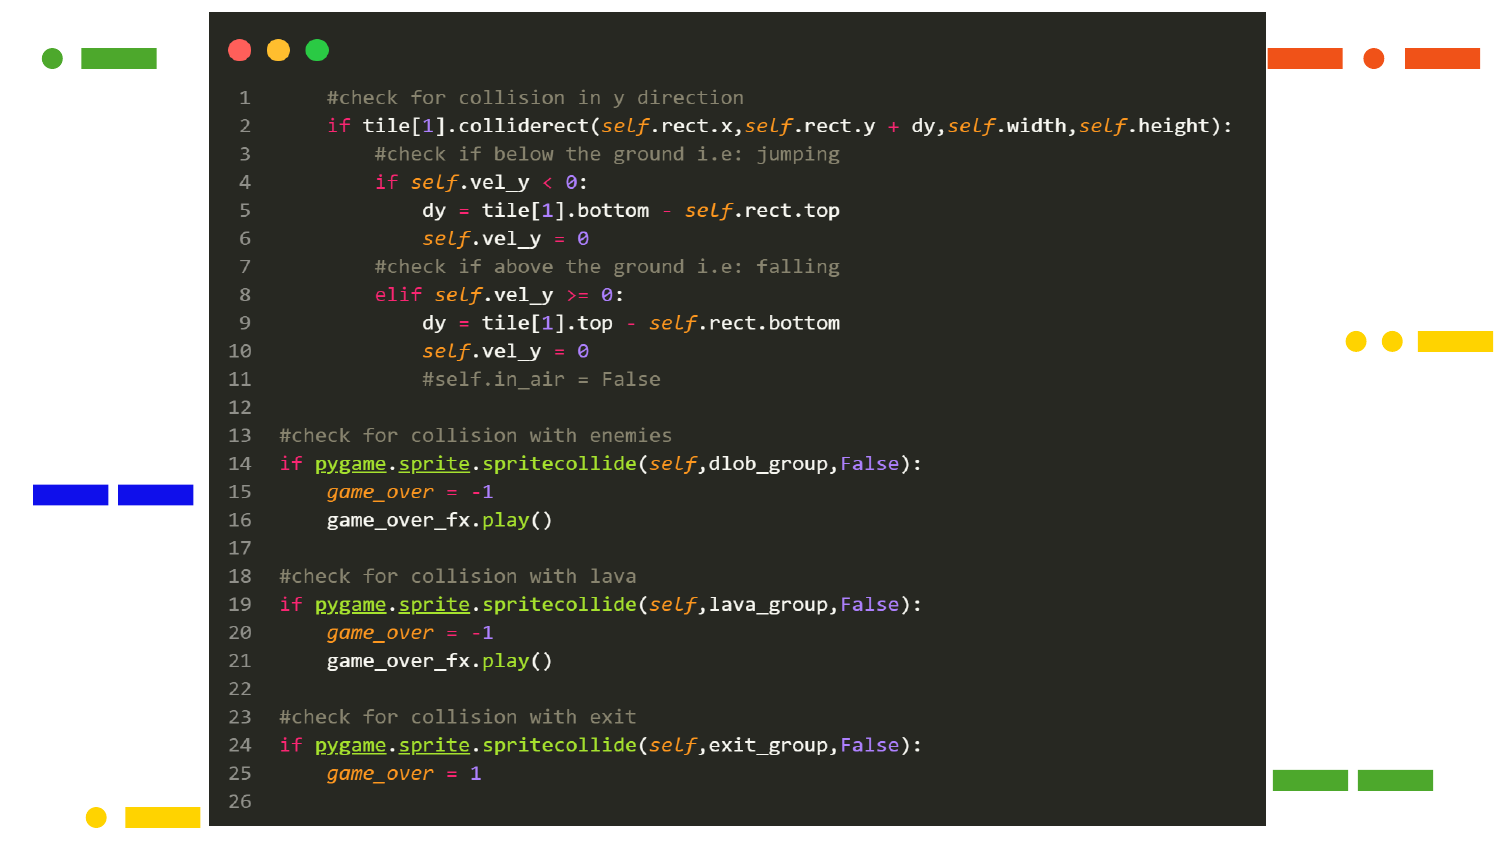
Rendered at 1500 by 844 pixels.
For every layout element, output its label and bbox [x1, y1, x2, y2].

picture [209, 12, 1266, 827]
